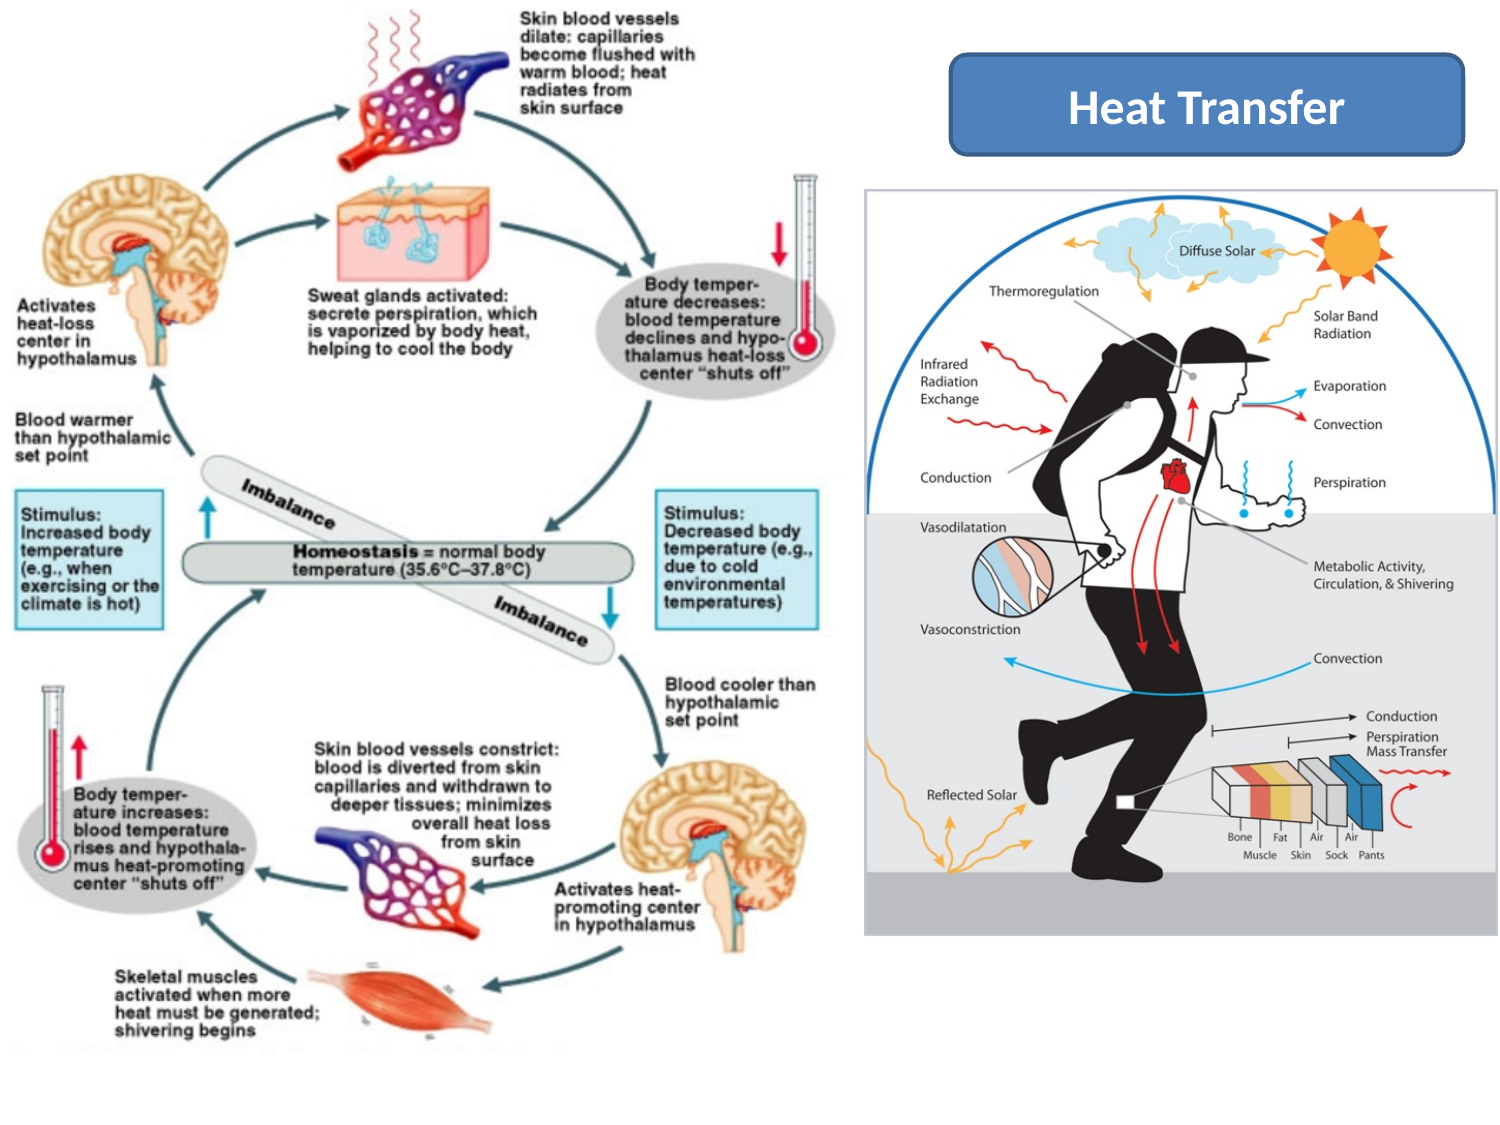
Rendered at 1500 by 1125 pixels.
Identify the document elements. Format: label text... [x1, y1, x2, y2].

picture [0, 0, 856, 1055]
text_box Heat Transfer [948, 52, 1466, 157]
picture [862, 187, 1500, 938]
